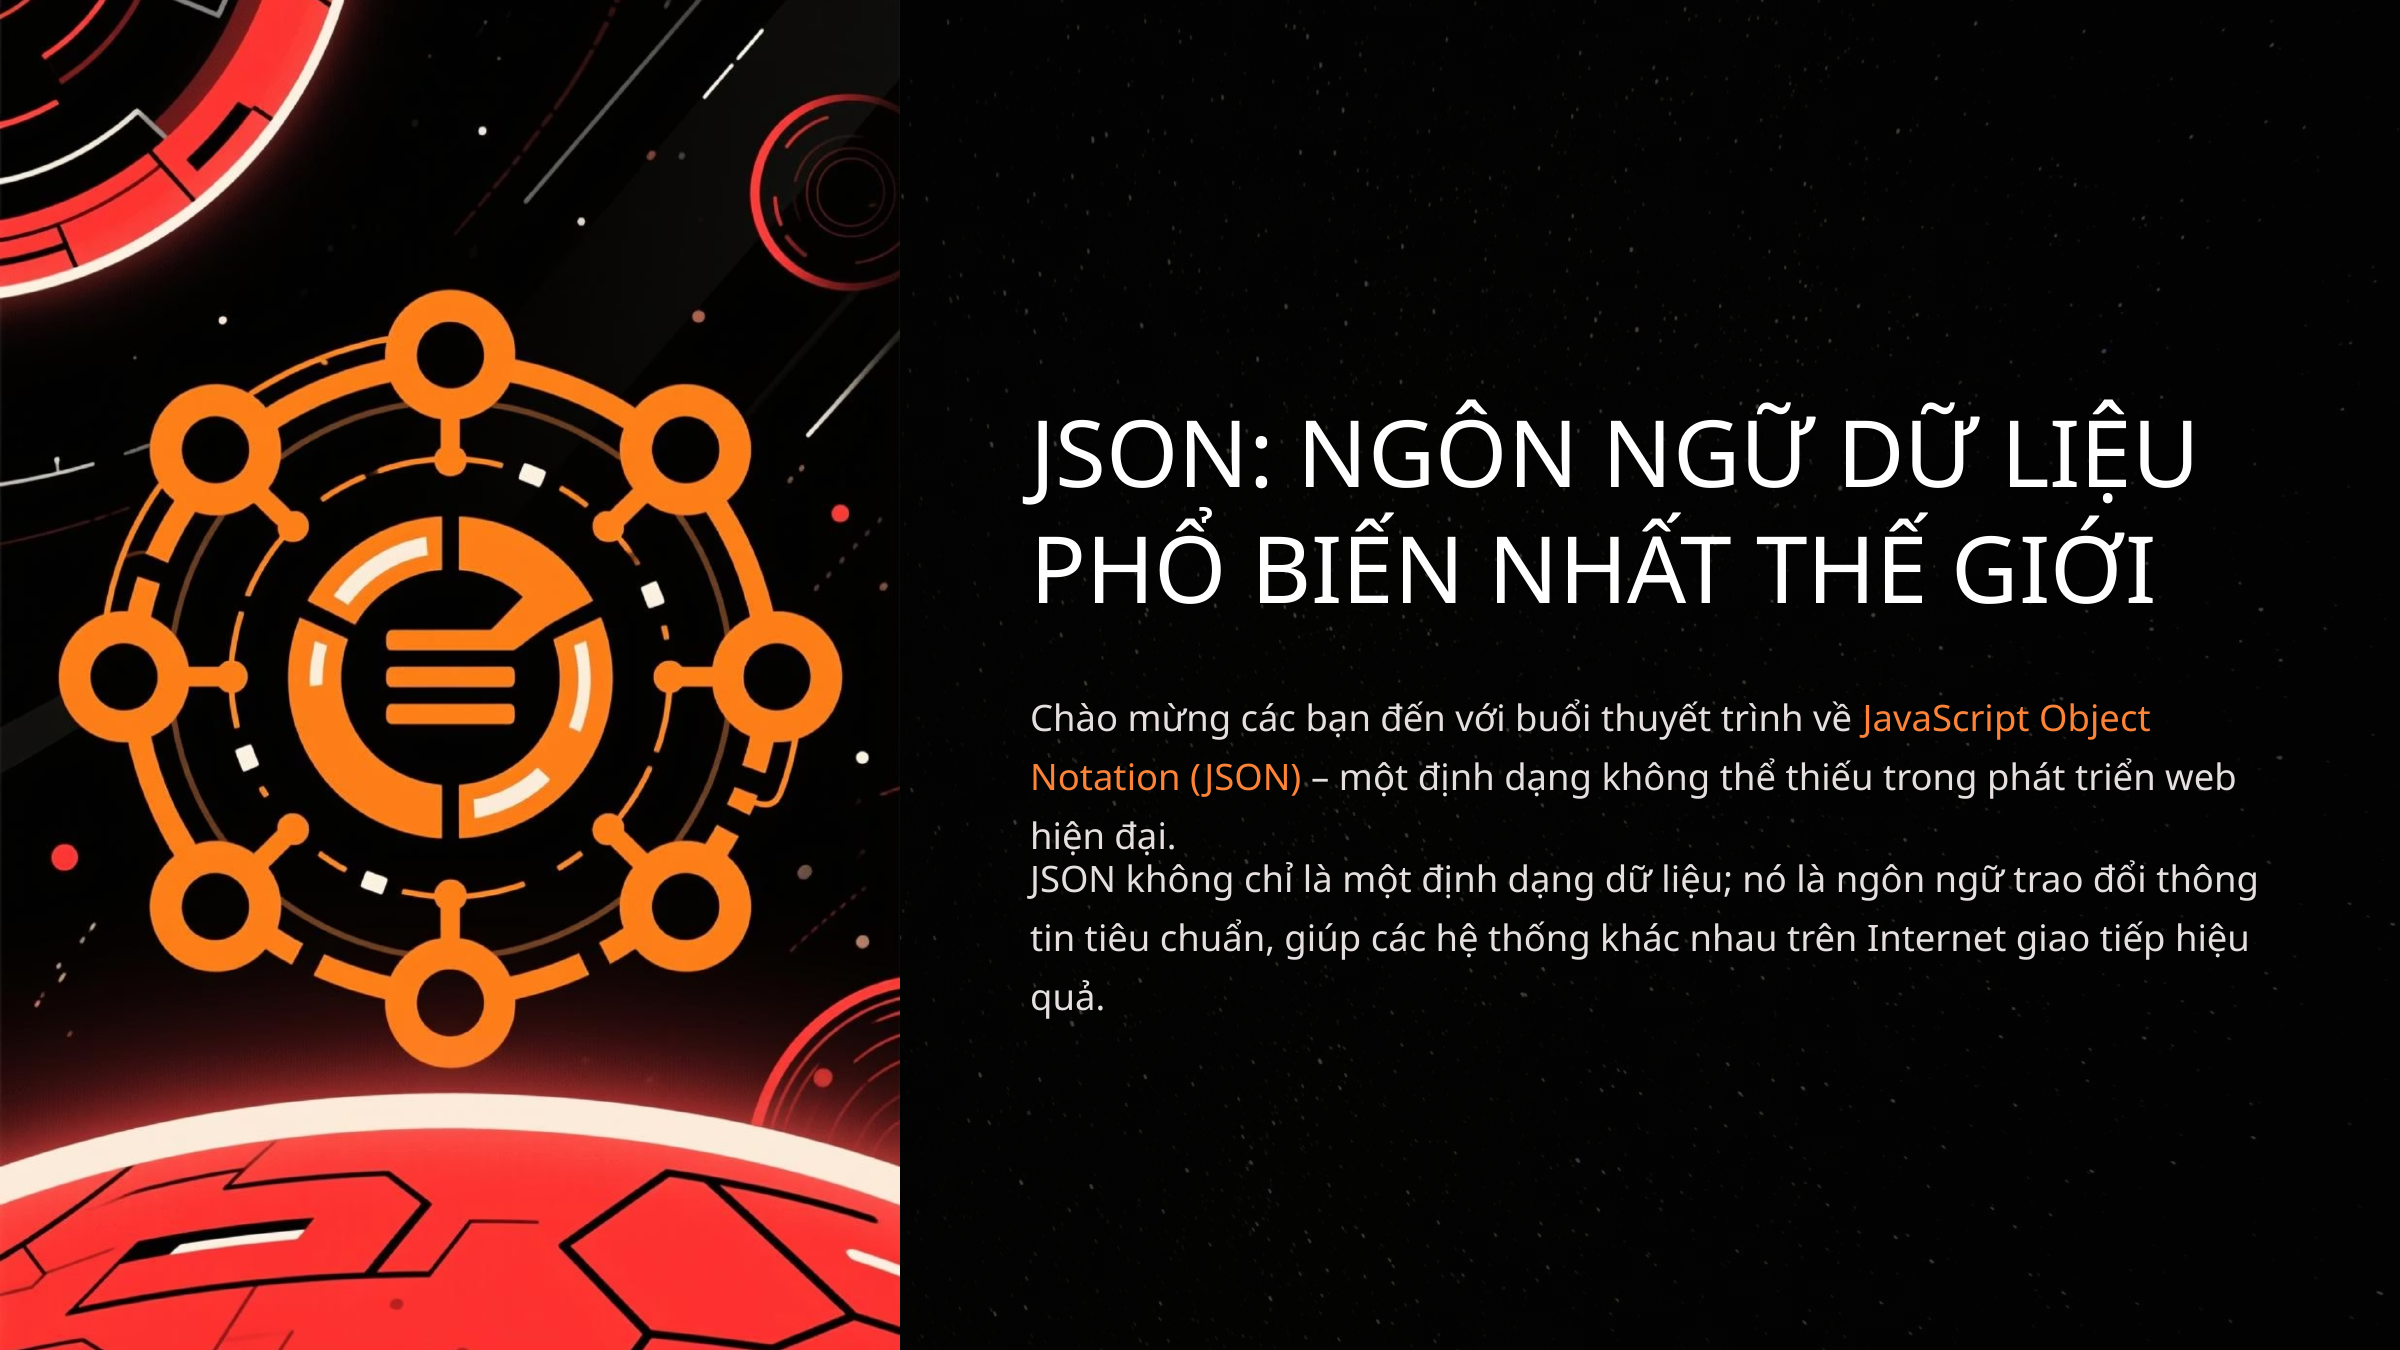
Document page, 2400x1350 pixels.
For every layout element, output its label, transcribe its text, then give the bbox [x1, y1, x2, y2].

text_box JSON không chỉ là một định dạng dữ liệu; nó là ngôn ngữ trao đổi thông tin tiêu chuẩn, giúp các hệ thống khác nhau trên Internet giao tiếp hiệu quả. [1030, 840, 2270, 960]
text_box JSON: NGÔN NGỮ DỮ LIỆU PHỔ BIẾN NHẤT THẾ GIỚI [1030, 390, 2270, 624]
text_box Chào mừng các bạn đến với buổi thuyết trình về JavaScript Object Notation (JSON) – một định dạng không thể thiếu trong phát triển web hiện đại. [1030, 679, 2270, 799]
picture [0, 0, 2400, 1350]
